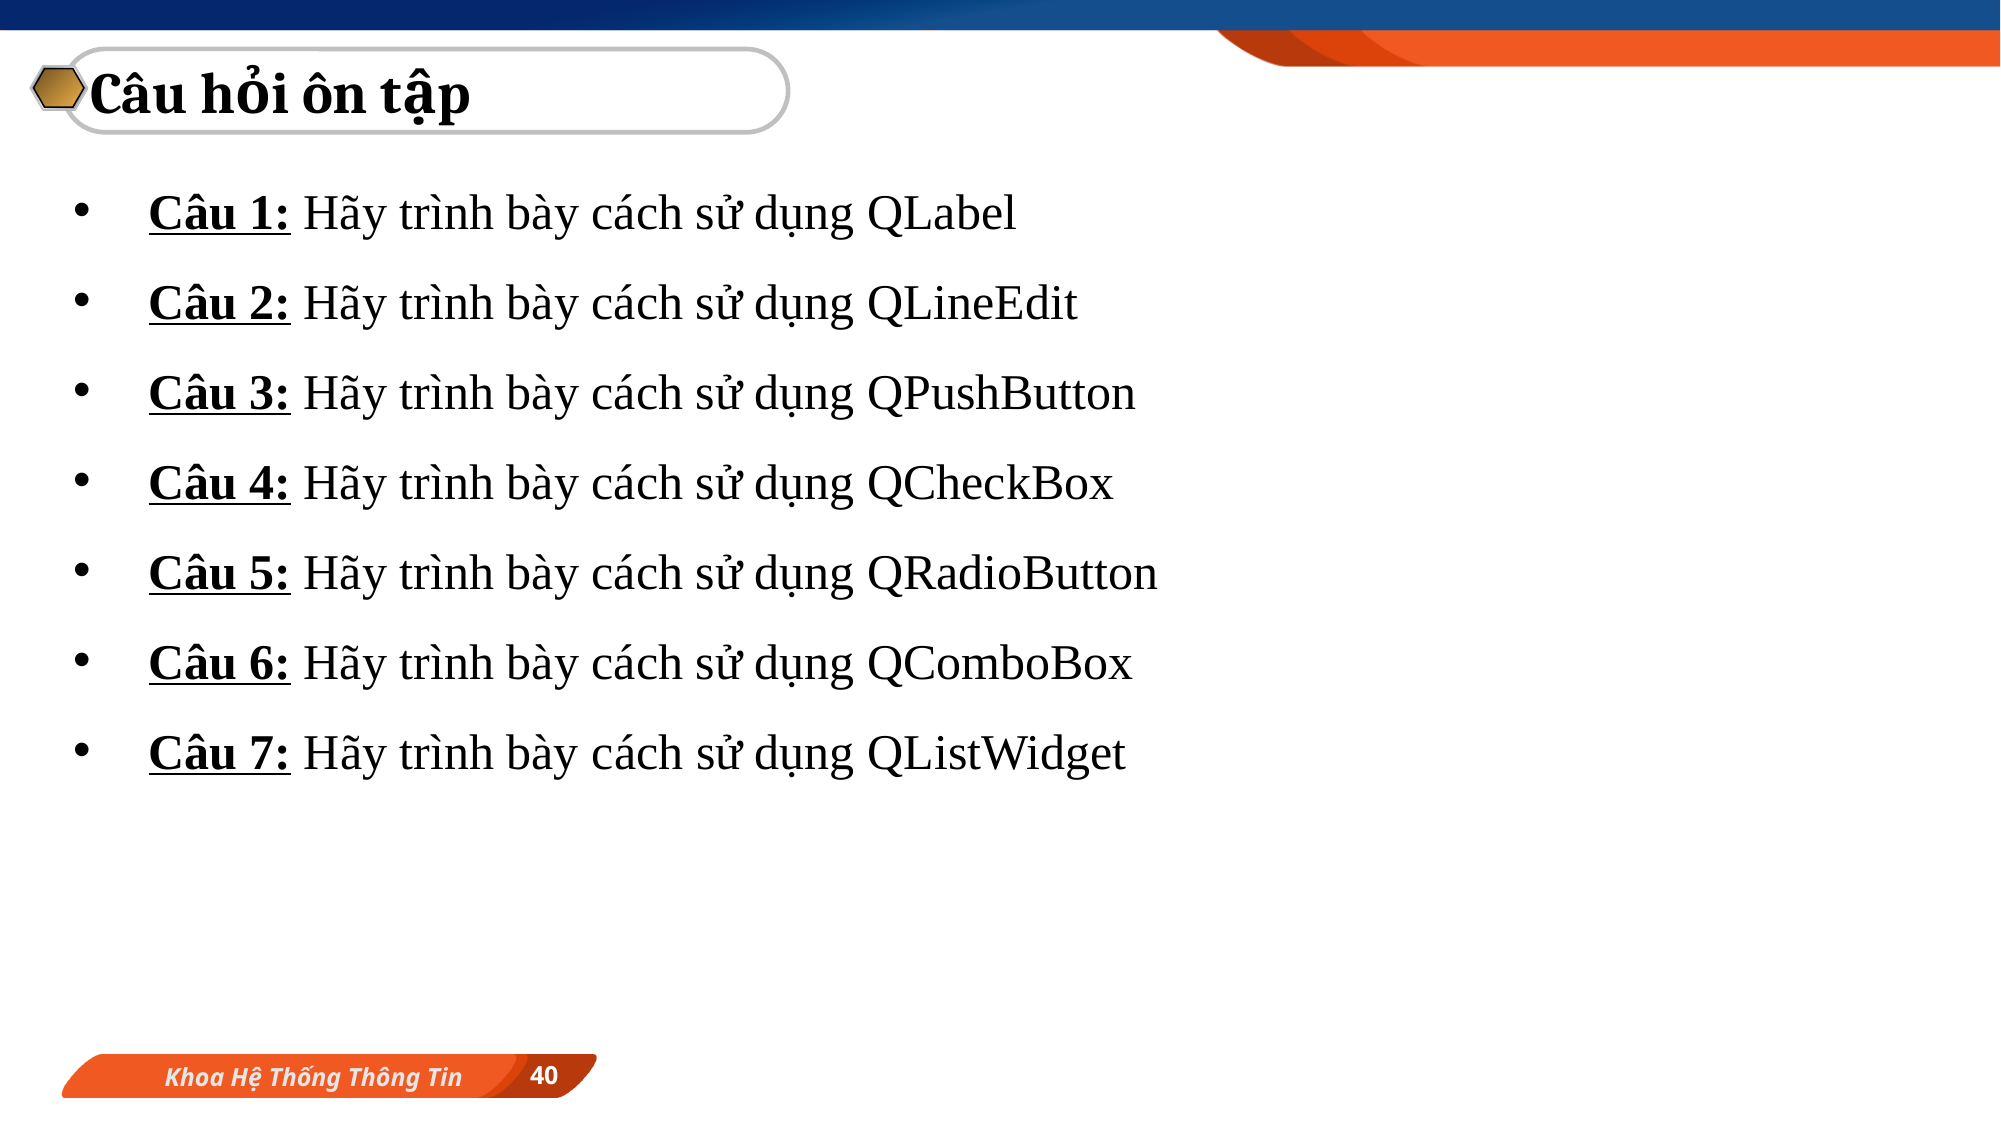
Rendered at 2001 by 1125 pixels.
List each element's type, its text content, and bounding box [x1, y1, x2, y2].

slide_number 40 [508, 1046, 574, 1106]
picture [34, 1017, 624, 1125]
text_box Câu 1: Hãy trình bày cách sử dụng QLabel Câu 2: Hãy trình bày cách sử dụng QLineEdit Câu 3: Hãy trình bày cách sử dụng QPushButton Câu 4: Hãy trình bày cách sử dụng QCheckBox Câu 5: Hãy trình bày cách sử dụng QRadioButton Câu 6: Hãy trình bày cách sử dụng QComboBox Câu 7: Hãy trình bày cách sử dụng QListWidget [58, 142, 1956, 787]
picture [0, 0, 2001, 71]
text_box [29, 48, 789, 133]
footer Khoa Hệ Thống Thông Tin [119, 1054, 508, 1098]
